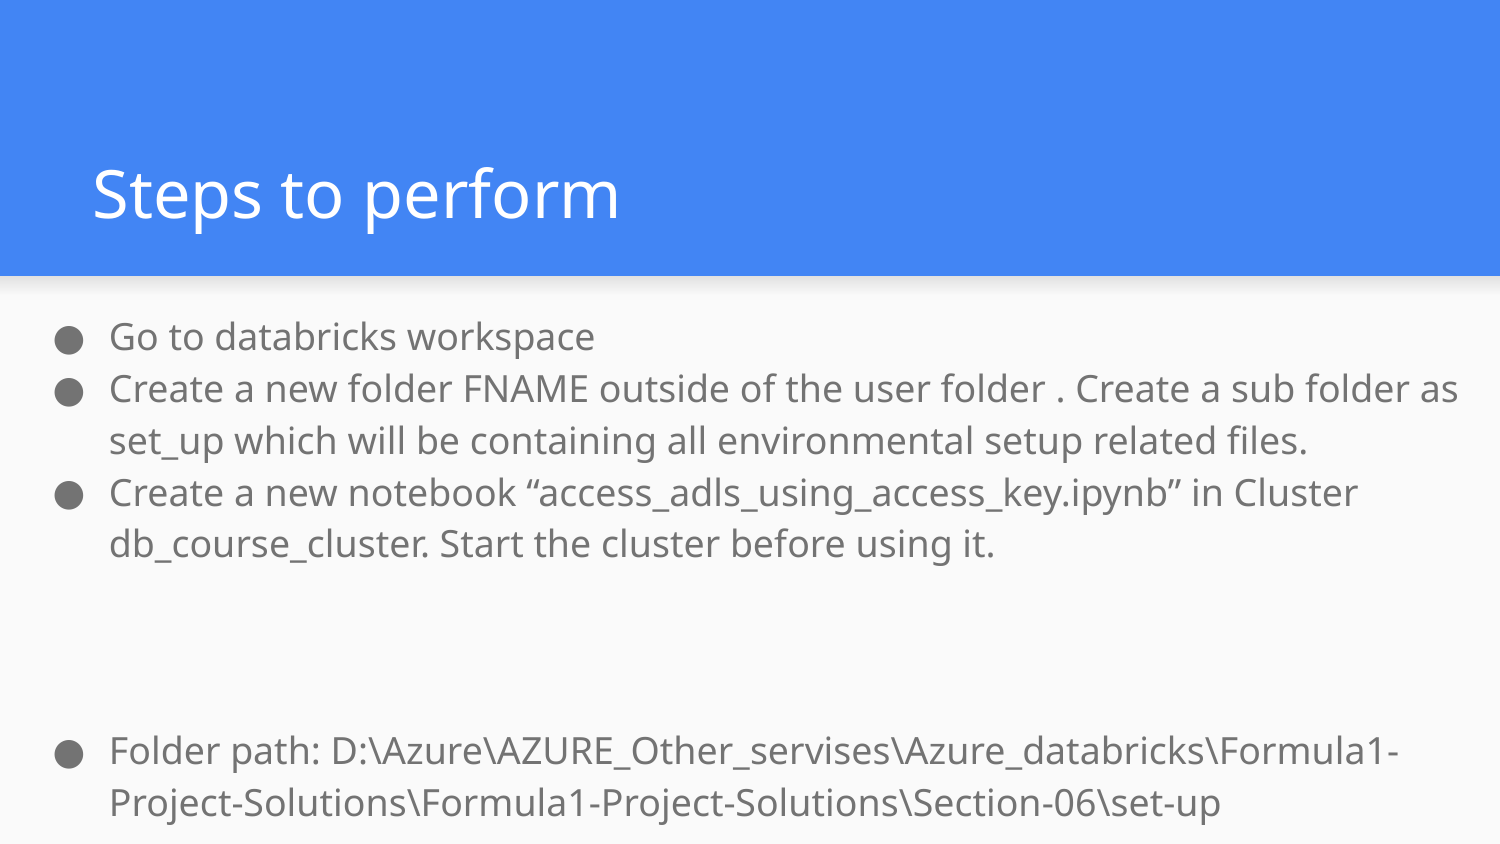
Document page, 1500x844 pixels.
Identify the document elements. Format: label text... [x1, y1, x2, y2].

list Go to databricks workspace Create a new folder FNAME outside of the user folder . Create a sub folder as set_up which will be containing all environmental setup related files. Create a new notebook “access_adls_using_access_key.ipynb” in Cluster db_course_cluster. Start the cluster before using it. Folder path: D:\Azure\AZURE_Other_servises\Azure_databricks\Formula1-Project-Solutions\Formula1-Project-Solutions\Section-06\set-up [19, 291, 1490, 796]
title Steps to perform [77, 121, 1427, 248]
